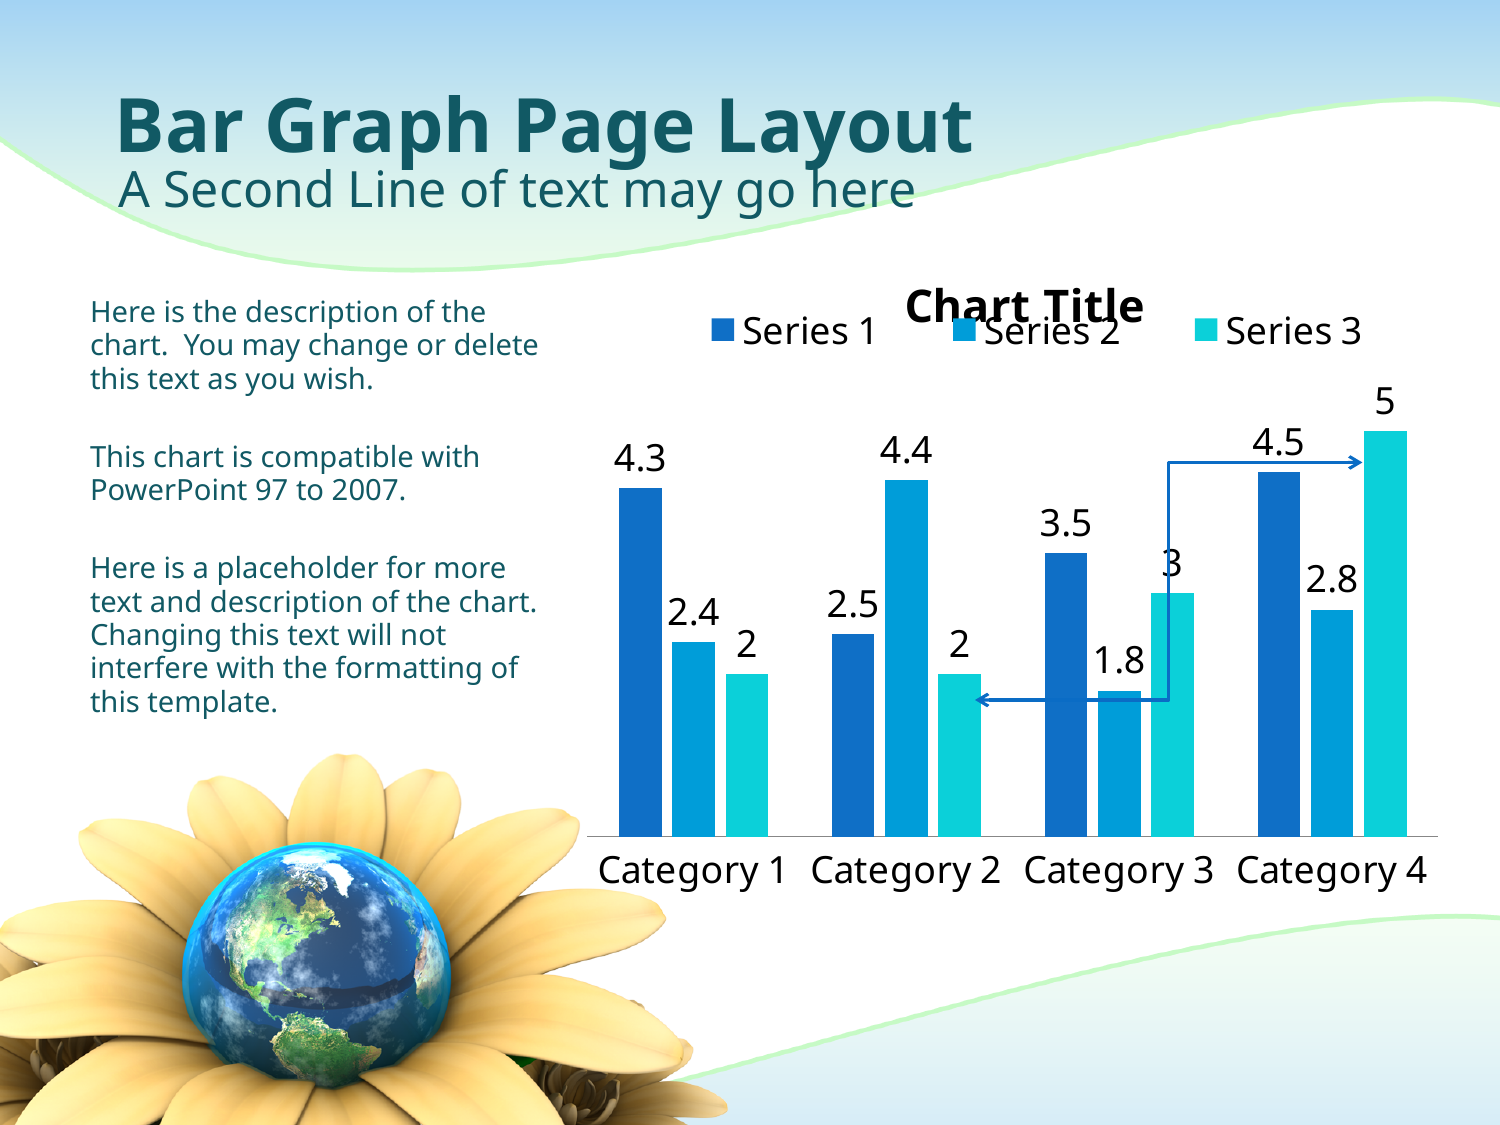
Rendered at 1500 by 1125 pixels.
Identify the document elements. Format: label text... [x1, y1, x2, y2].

title Bar Graph Page Layout [99, 70, 1450, 176]
chart [586, 237, 1463, 1006]
list Here is the description of the chart. You may change or delete this text as you wish. This chart is compatible with PowerPoint 97 to 2007. Here is a placeholder for more text and description of the chart. Changing this text will not interfere with the formatting of this template. [75, 287, 569, 1005]
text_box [974, 462, 1363, 701]
picture [0, 0, 1500, 1125]
list A Second Line of text may go here [103, 149, 1441, 225]
